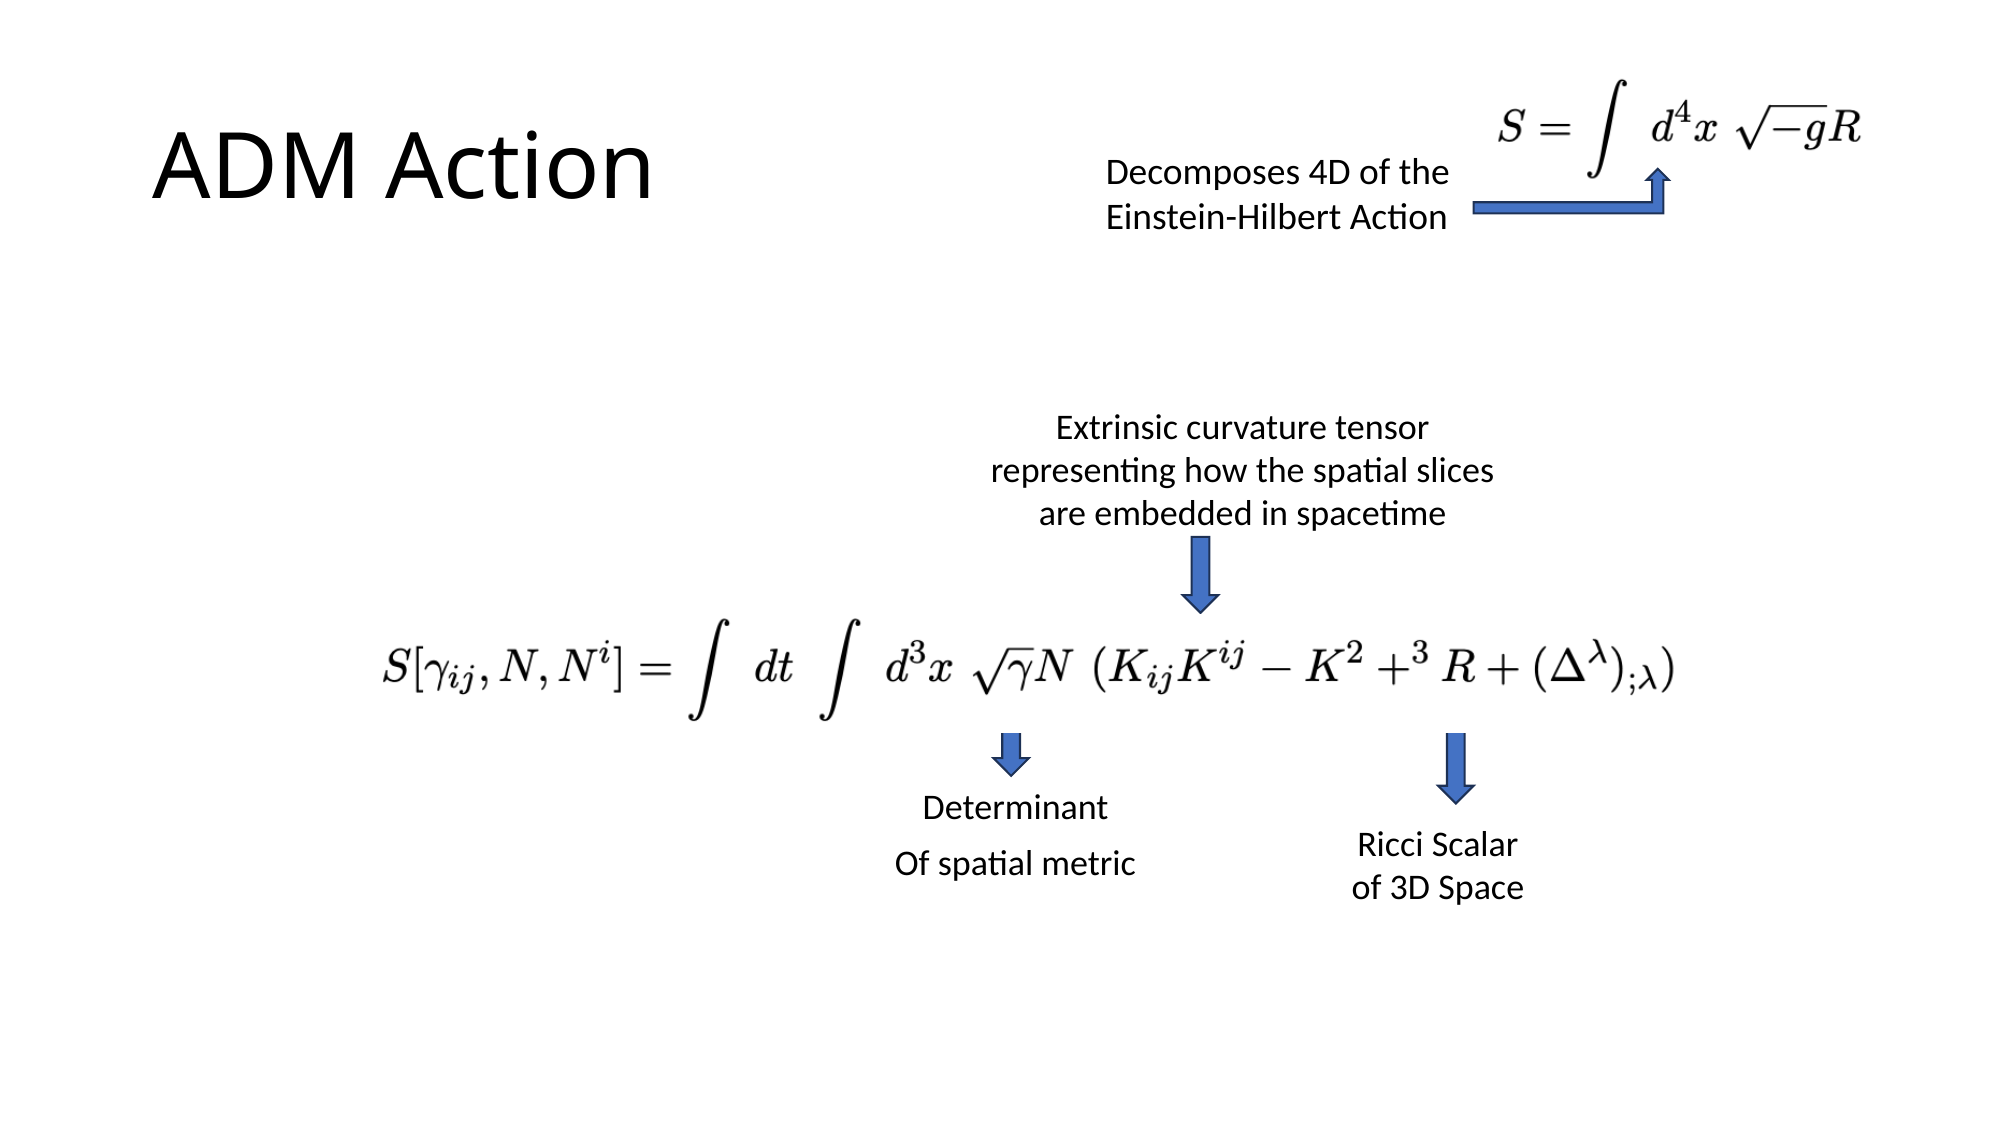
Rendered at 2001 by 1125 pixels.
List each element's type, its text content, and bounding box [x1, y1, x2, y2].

text_box [1518, 190, 1665, 215]
text_box [1180, 541, 1221, 614]
text_box Ricci Scalar of 3D Space [1329, 812, 1548, 914]
text_box Determinant Of spatial metric [848, 776, 1183, 891]
text_box Extrinsic curvature tensor representing how the spatial slices are embedded in spacetime [955, 395, 1531, 541]
title ADM Action [137, 59, 1863, 278]
text_box [1435, 733, 1477, 805]
text_box [990, 733, 1032, 776]
picture [1412, 37, 1877, 190]
picture [364, 614, 1694, 733]
text_box Decomposes 4D of the Einstein-Hilbert Action [1091, 139, 1518, 245]
